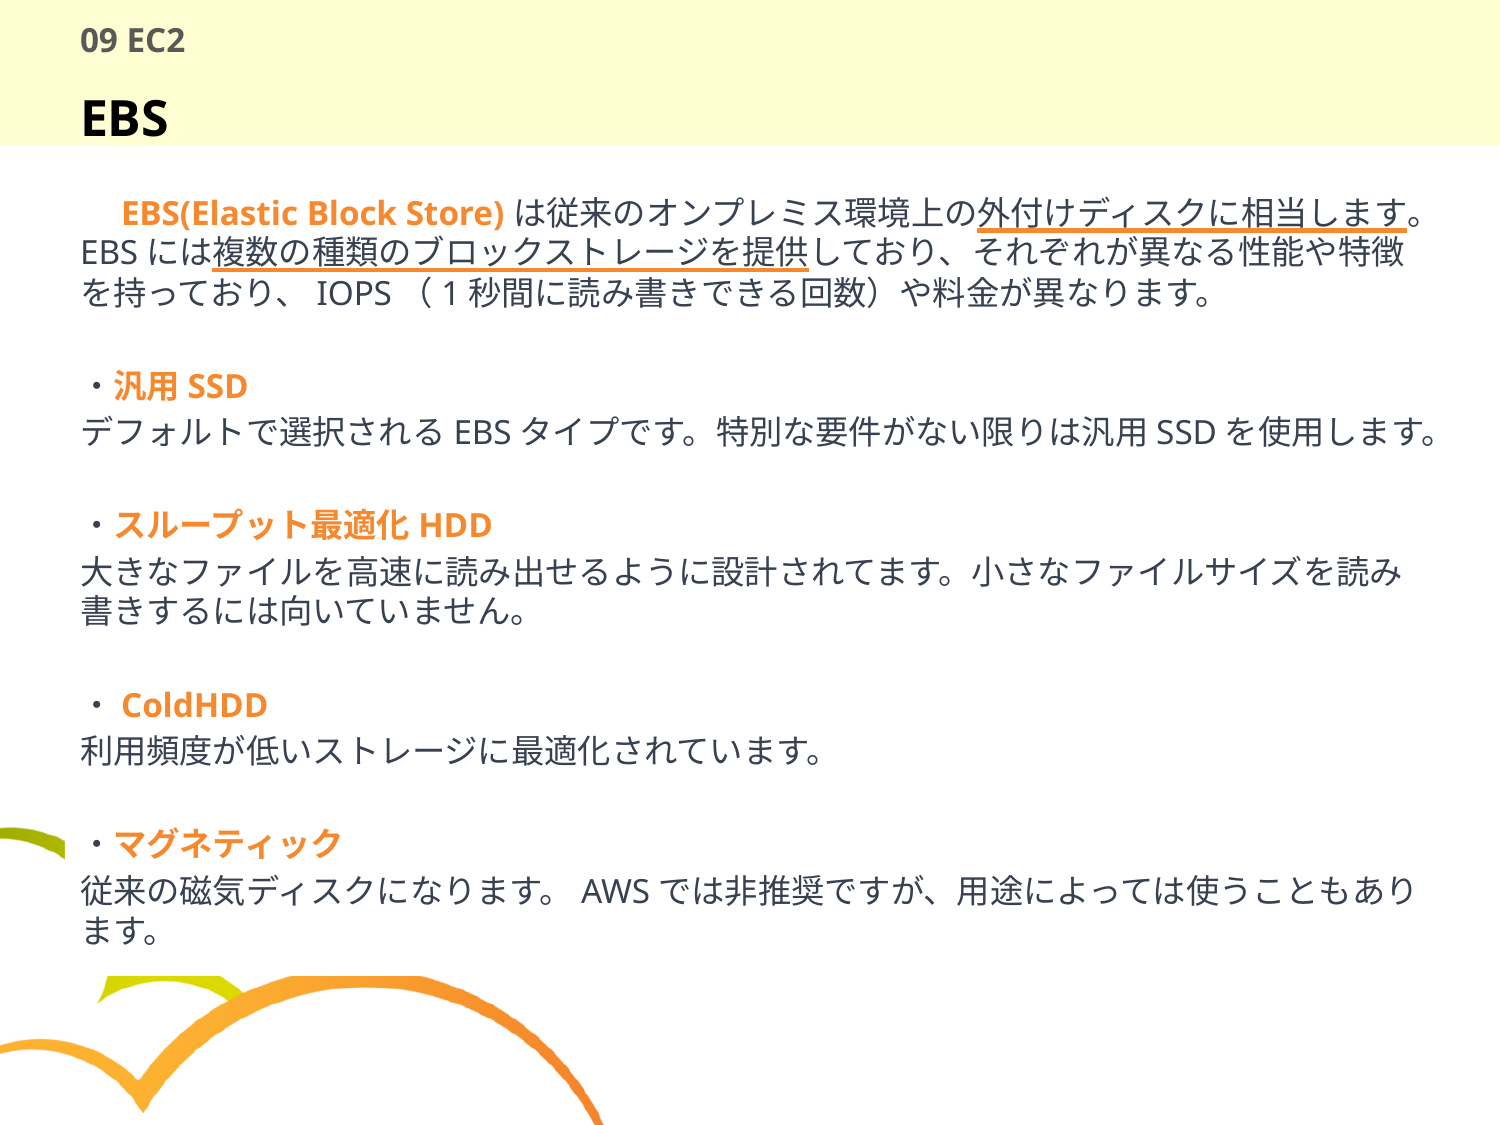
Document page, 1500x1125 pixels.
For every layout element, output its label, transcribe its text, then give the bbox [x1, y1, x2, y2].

text_box EBS [64, 68, 1322, 164]
title 09 EC2 [64, 0, 502, 68]
picture [0, 0, 1500, 1125]
list EBS(Elastic Block Store)は従来のオンプレミス環境上の外付けディスクに相当します。EBSには複数の種類のブロックストレージを提供しており、それぞれが異なる性能や特徴を持っており、IOPS（1秒間に読み書きできる回数）や料金が異なります。 ・汎用SSD デフォルトで選択されるEBSタイプです。特別な要件がない限りは汎用SSDを使用します。 ・スループット最適化HDD 大きなファイルを高速に読み出せるように設計されてます。小さなファイルサイズを読み書きするには向いていません。 ・ColdHDD 利用頻度が低いストレージに最適化されています。 ・マグネティック 従来の磁気ディスクになります。AWSでは非推奨ですが、用途によっては使うこともあります。 [64, 184, 1444, 976]
